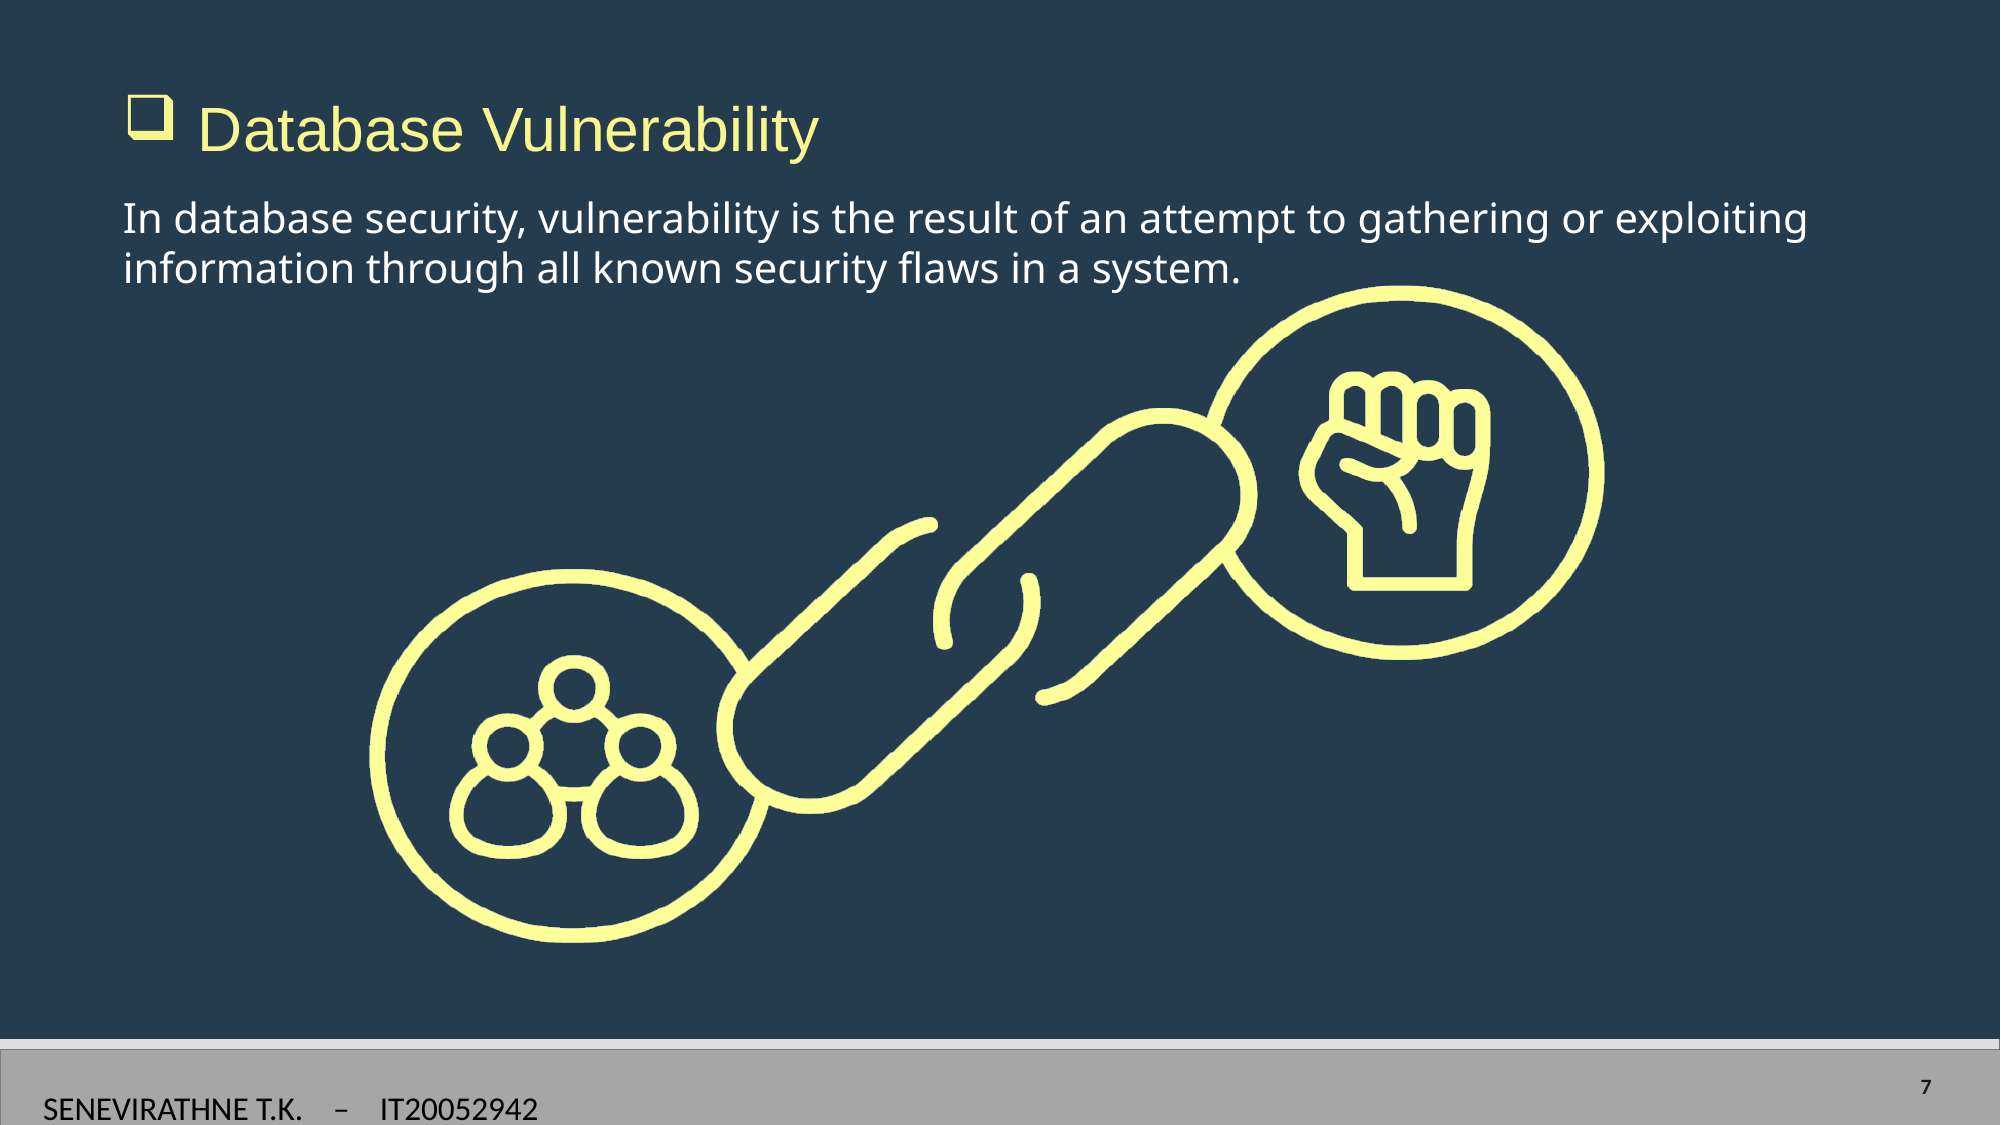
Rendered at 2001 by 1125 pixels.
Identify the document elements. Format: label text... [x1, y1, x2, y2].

text_box SENEVIRATHNE T.K. – IT20052942 [28, 999, 1029, 1125]
text_box Database Vulnerability [108, 81, 1614, 171]
text_box 7 [1731, 1055, 1947, 1116]
picture [284, 251, 1691, 978]
text_box In database security, vulnerability is the result of an attempt to gathering or exploiting information through all known security flaws in a system. [108, 184, 1936, 350]
